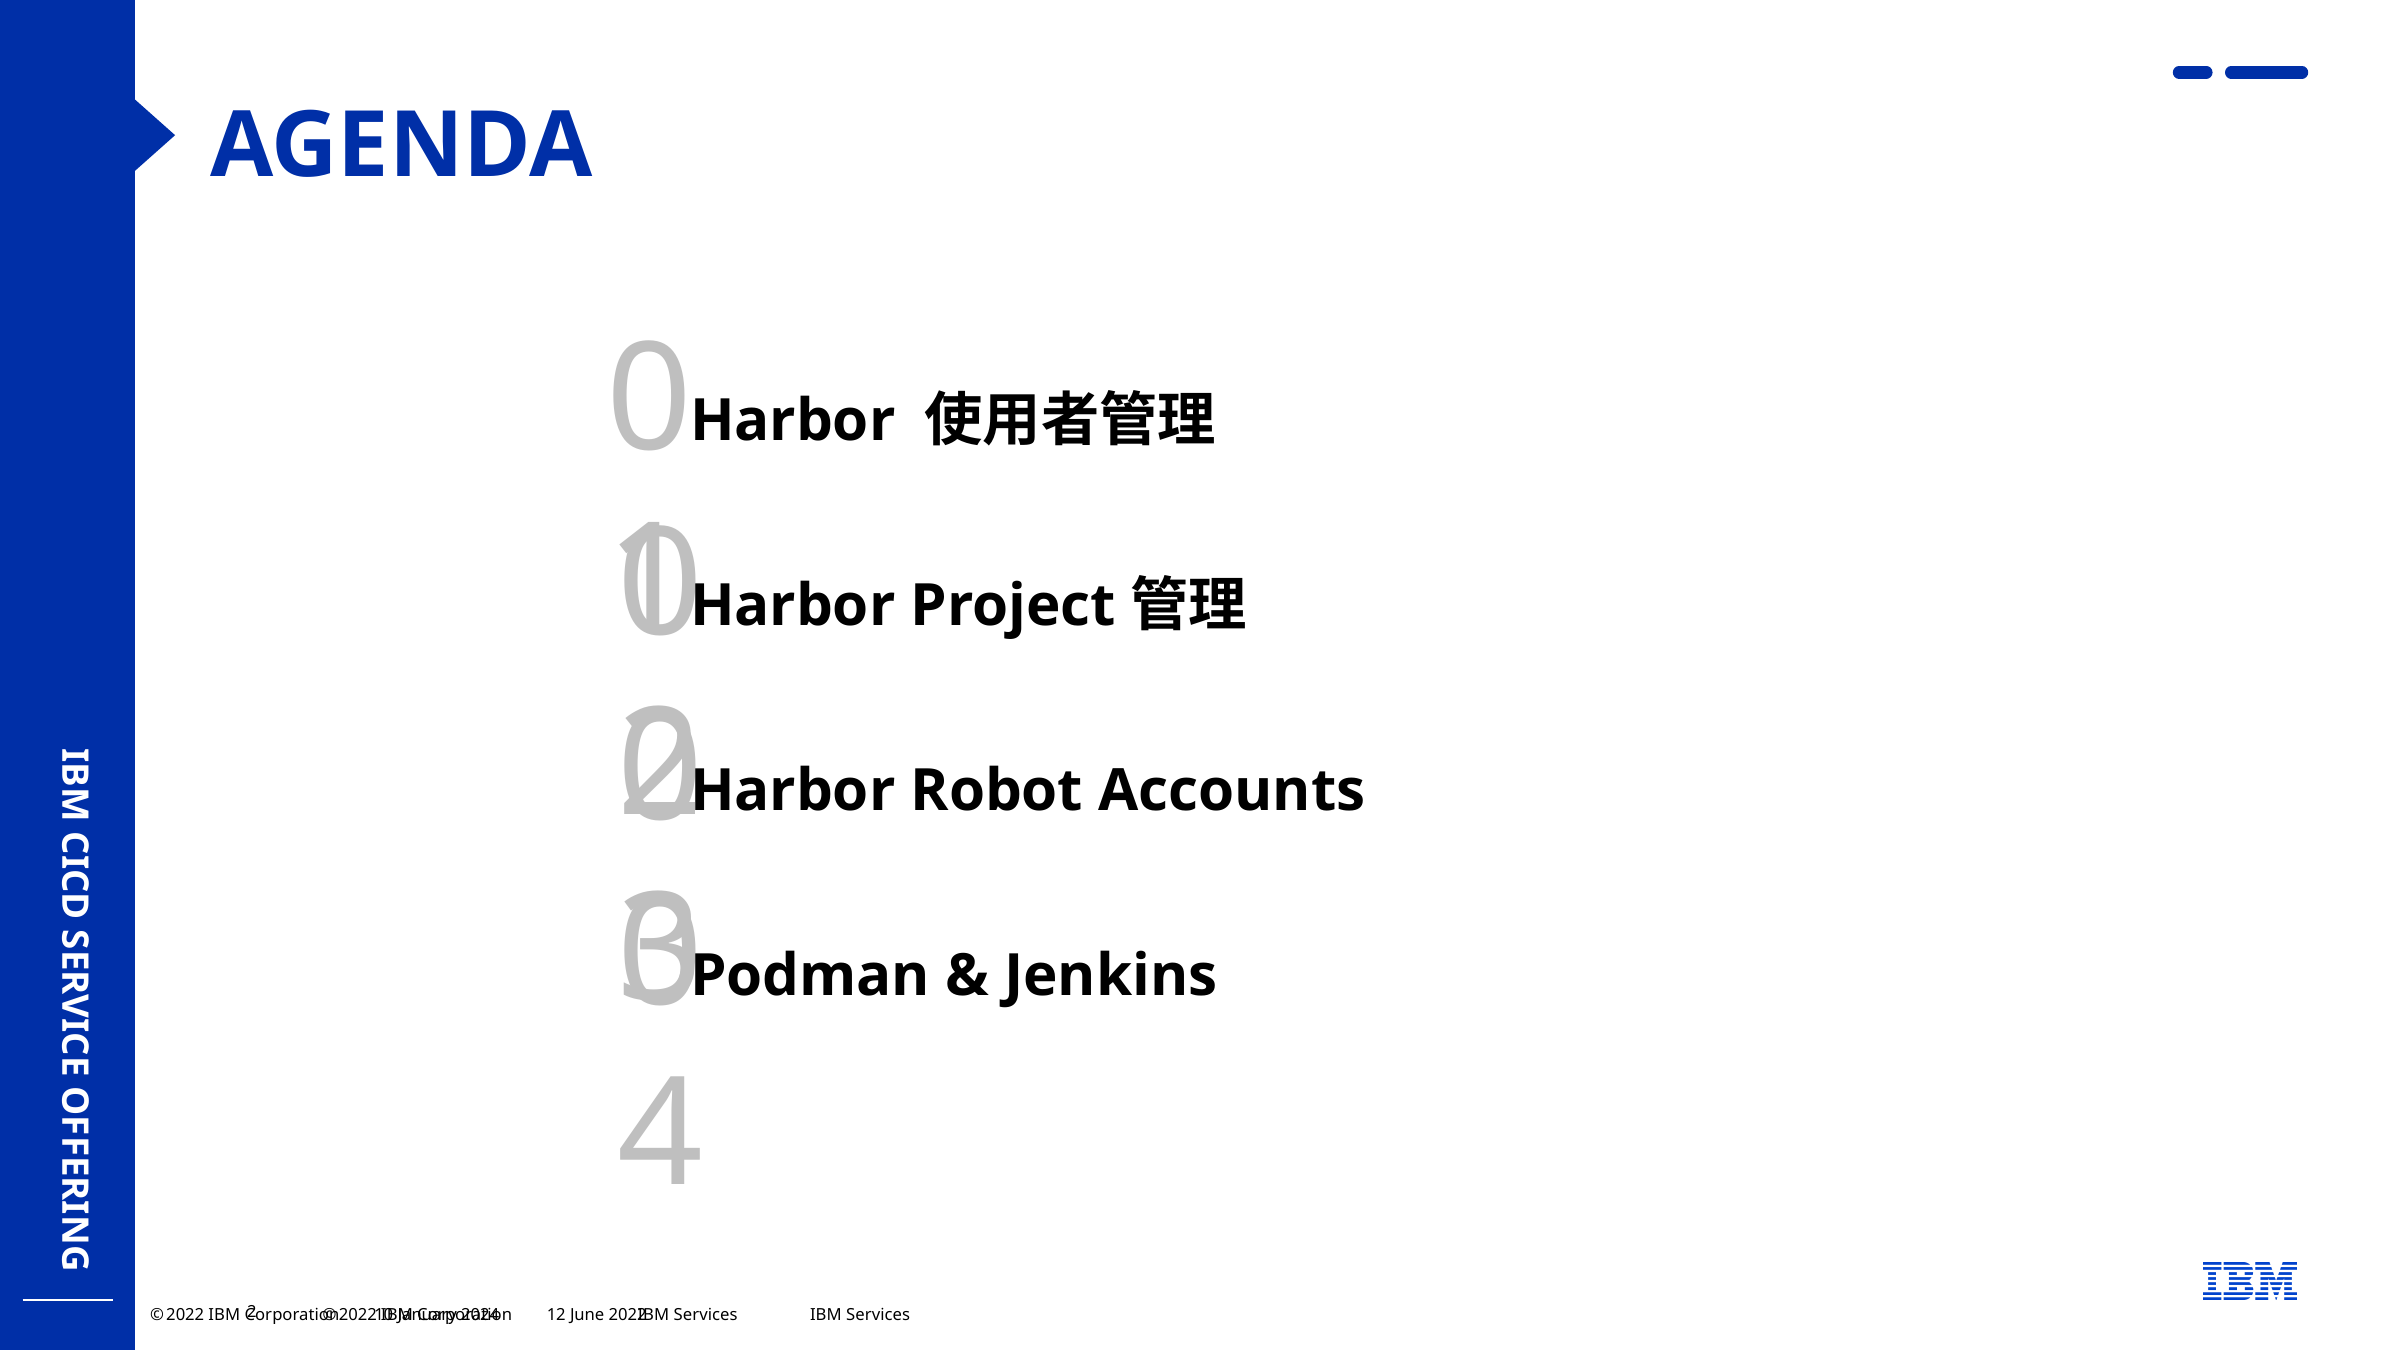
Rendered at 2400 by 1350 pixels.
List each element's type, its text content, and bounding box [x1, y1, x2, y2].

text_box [577, 854, 1298, 1037]
picture [2203, 1262, 2297, 1300]
text_box AGENDA [195, 90, 908, 181]
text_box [577, 669, 1433, 852]
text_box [577, 484, 1298, 667]
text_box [577, 299, 1298, 482]
